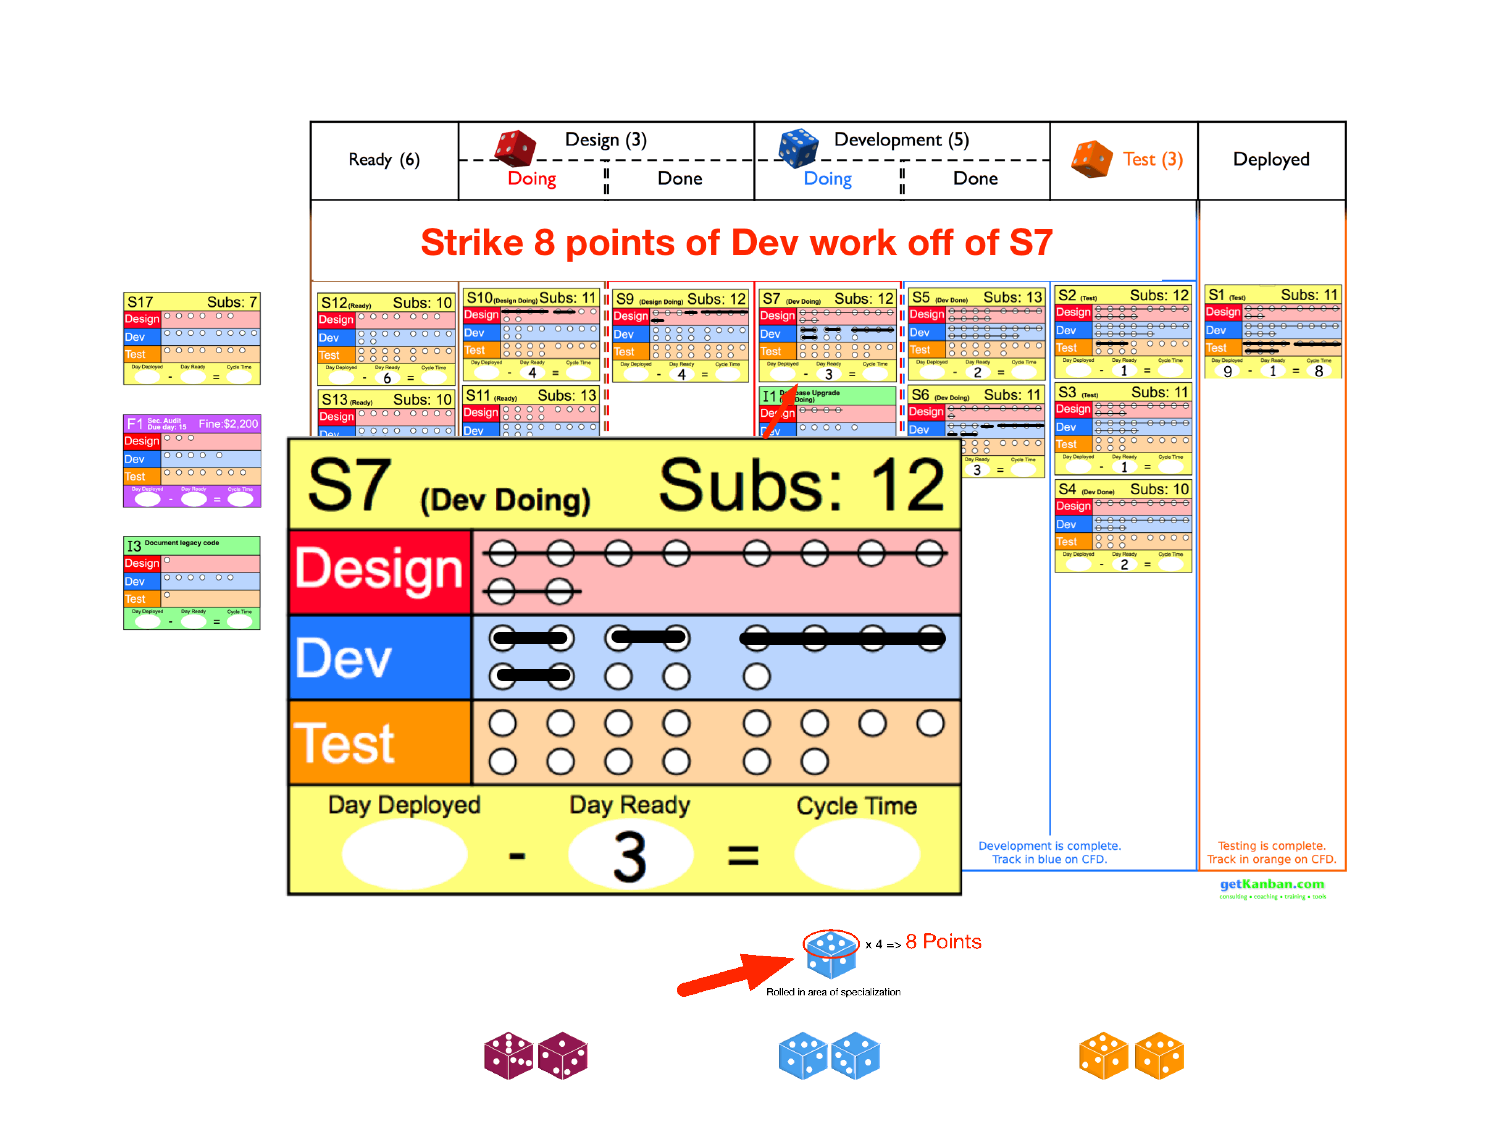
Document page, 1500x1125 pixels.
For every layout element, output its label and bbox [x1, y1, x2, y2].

list [99, 2, 1406, 1125]
